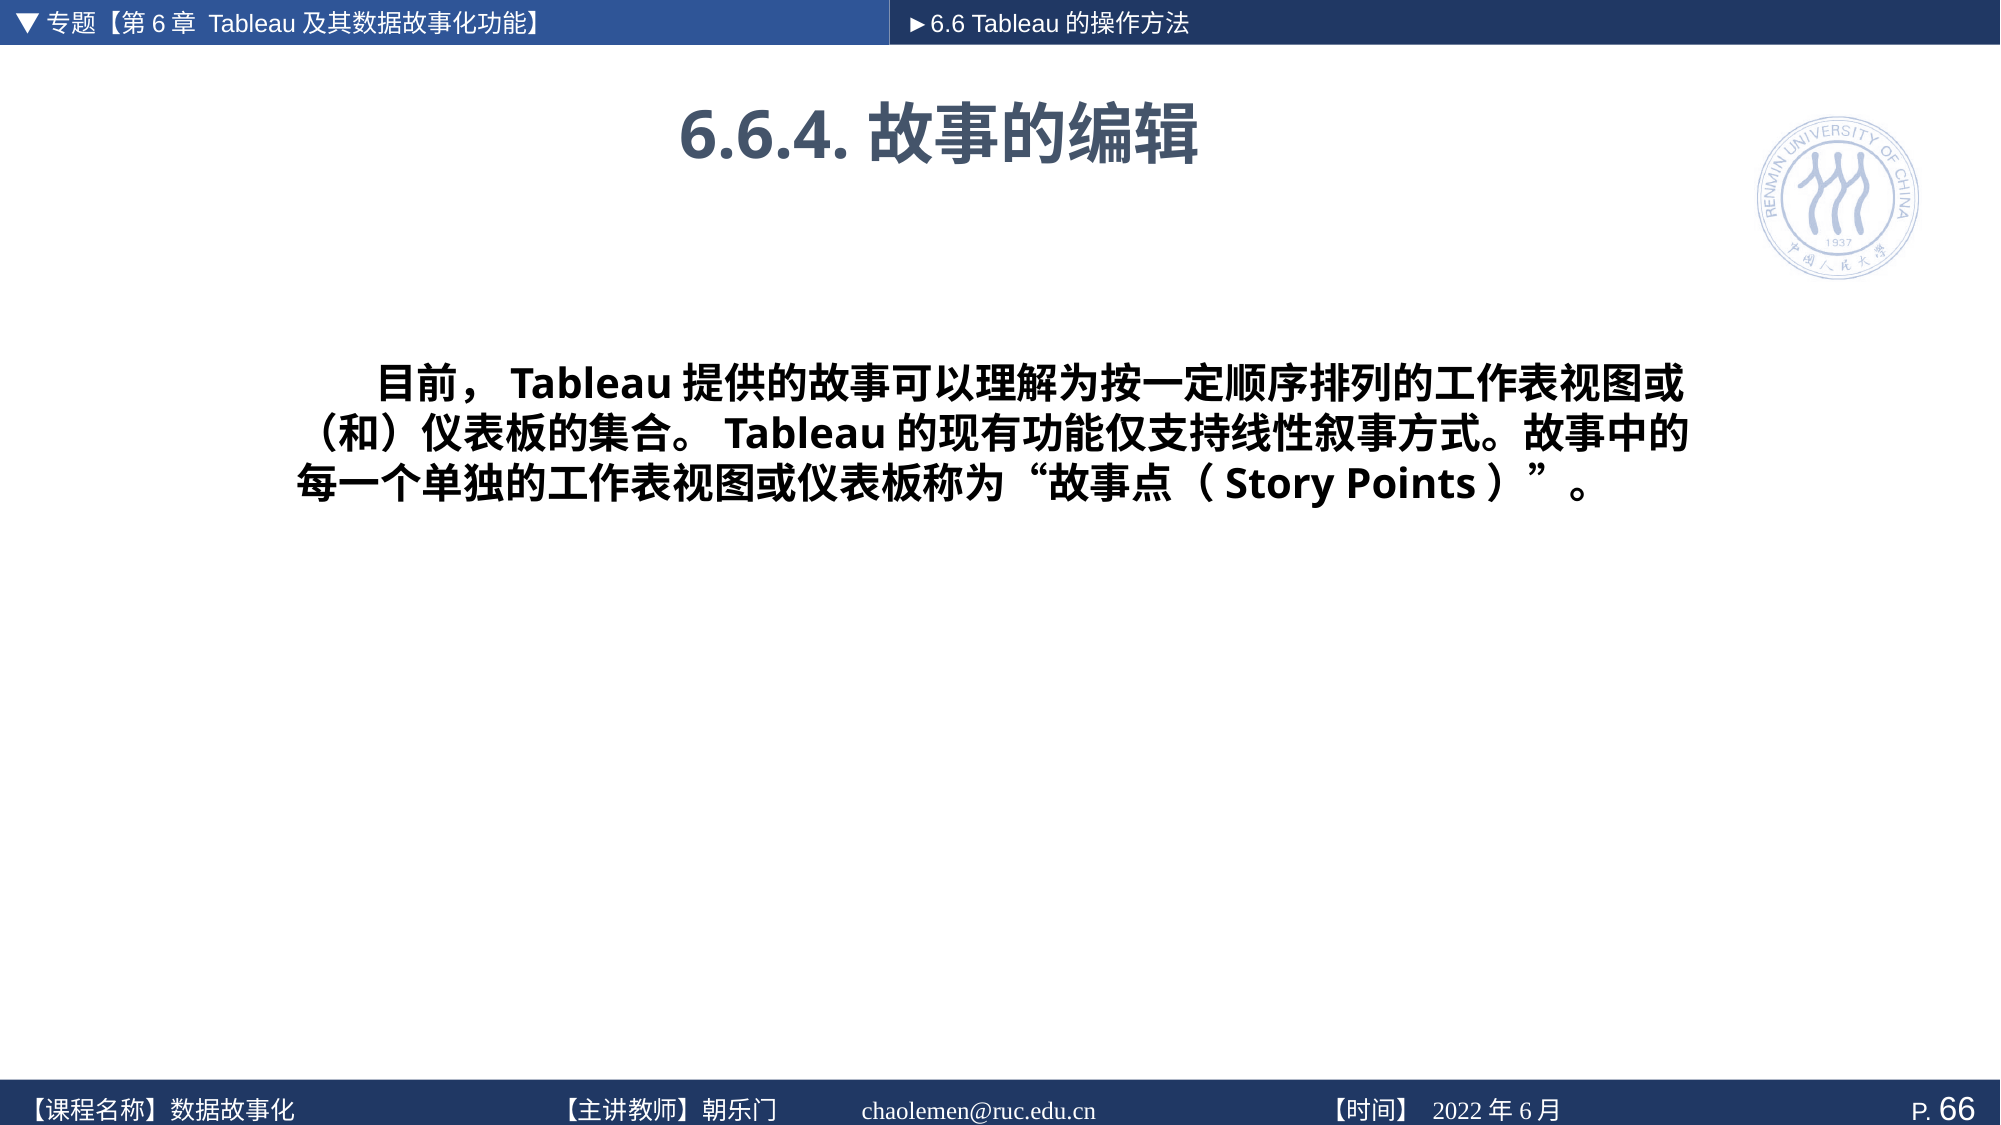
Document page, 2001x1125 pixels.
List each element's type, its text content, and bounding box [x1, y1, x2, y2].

list ►6.6 Tableau的操作方法 [890, 0, 1249, 43]
list ▼专题【第6章 Tableau及其数据故事化功能】 [0, 0, 725, 43]
title 6.6.4.故事的编辑 [64, 64, 1816, 200]
text_box 目前，Tableau提供的故事可以理解为按一定顺序排列的工作表视图或（和）仪表板的集合。Tableau的现有功能仅支持线性叙事方式。故事中的每一个单独的工作表视图或仪表板称为“故事点（Story Points）”。 [281, 349, 1720, 515]
